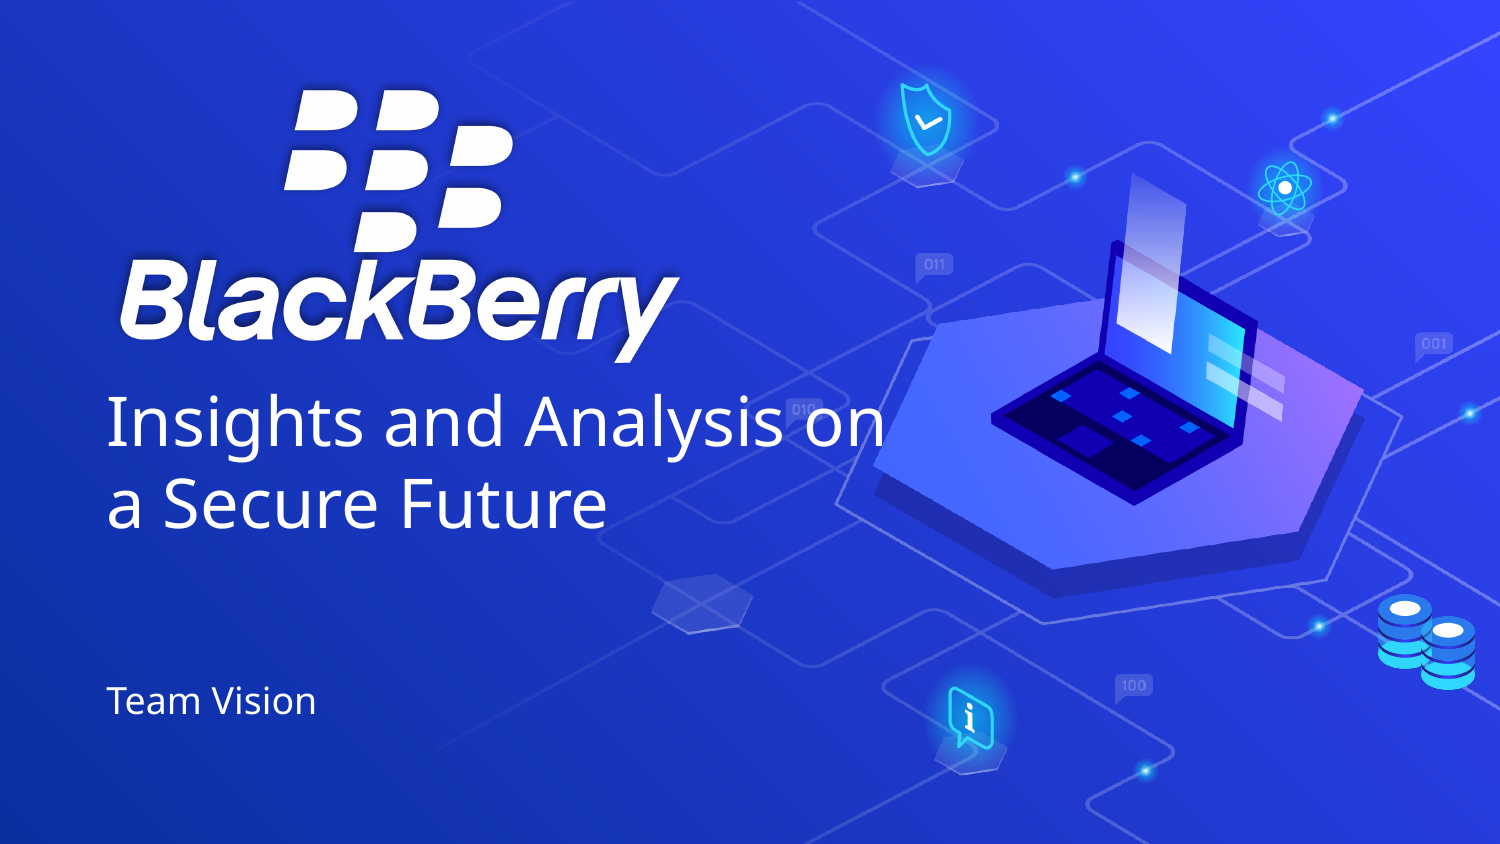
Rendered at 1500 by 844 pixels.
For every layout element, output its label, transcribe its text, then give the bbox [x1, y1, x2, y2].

text_box Insights and Analysis on a Secure Future [91, 362, 959, 669]
text_box Team Vision [91, 669, 354, 736]
picture [0, 0, 1500, 844]
